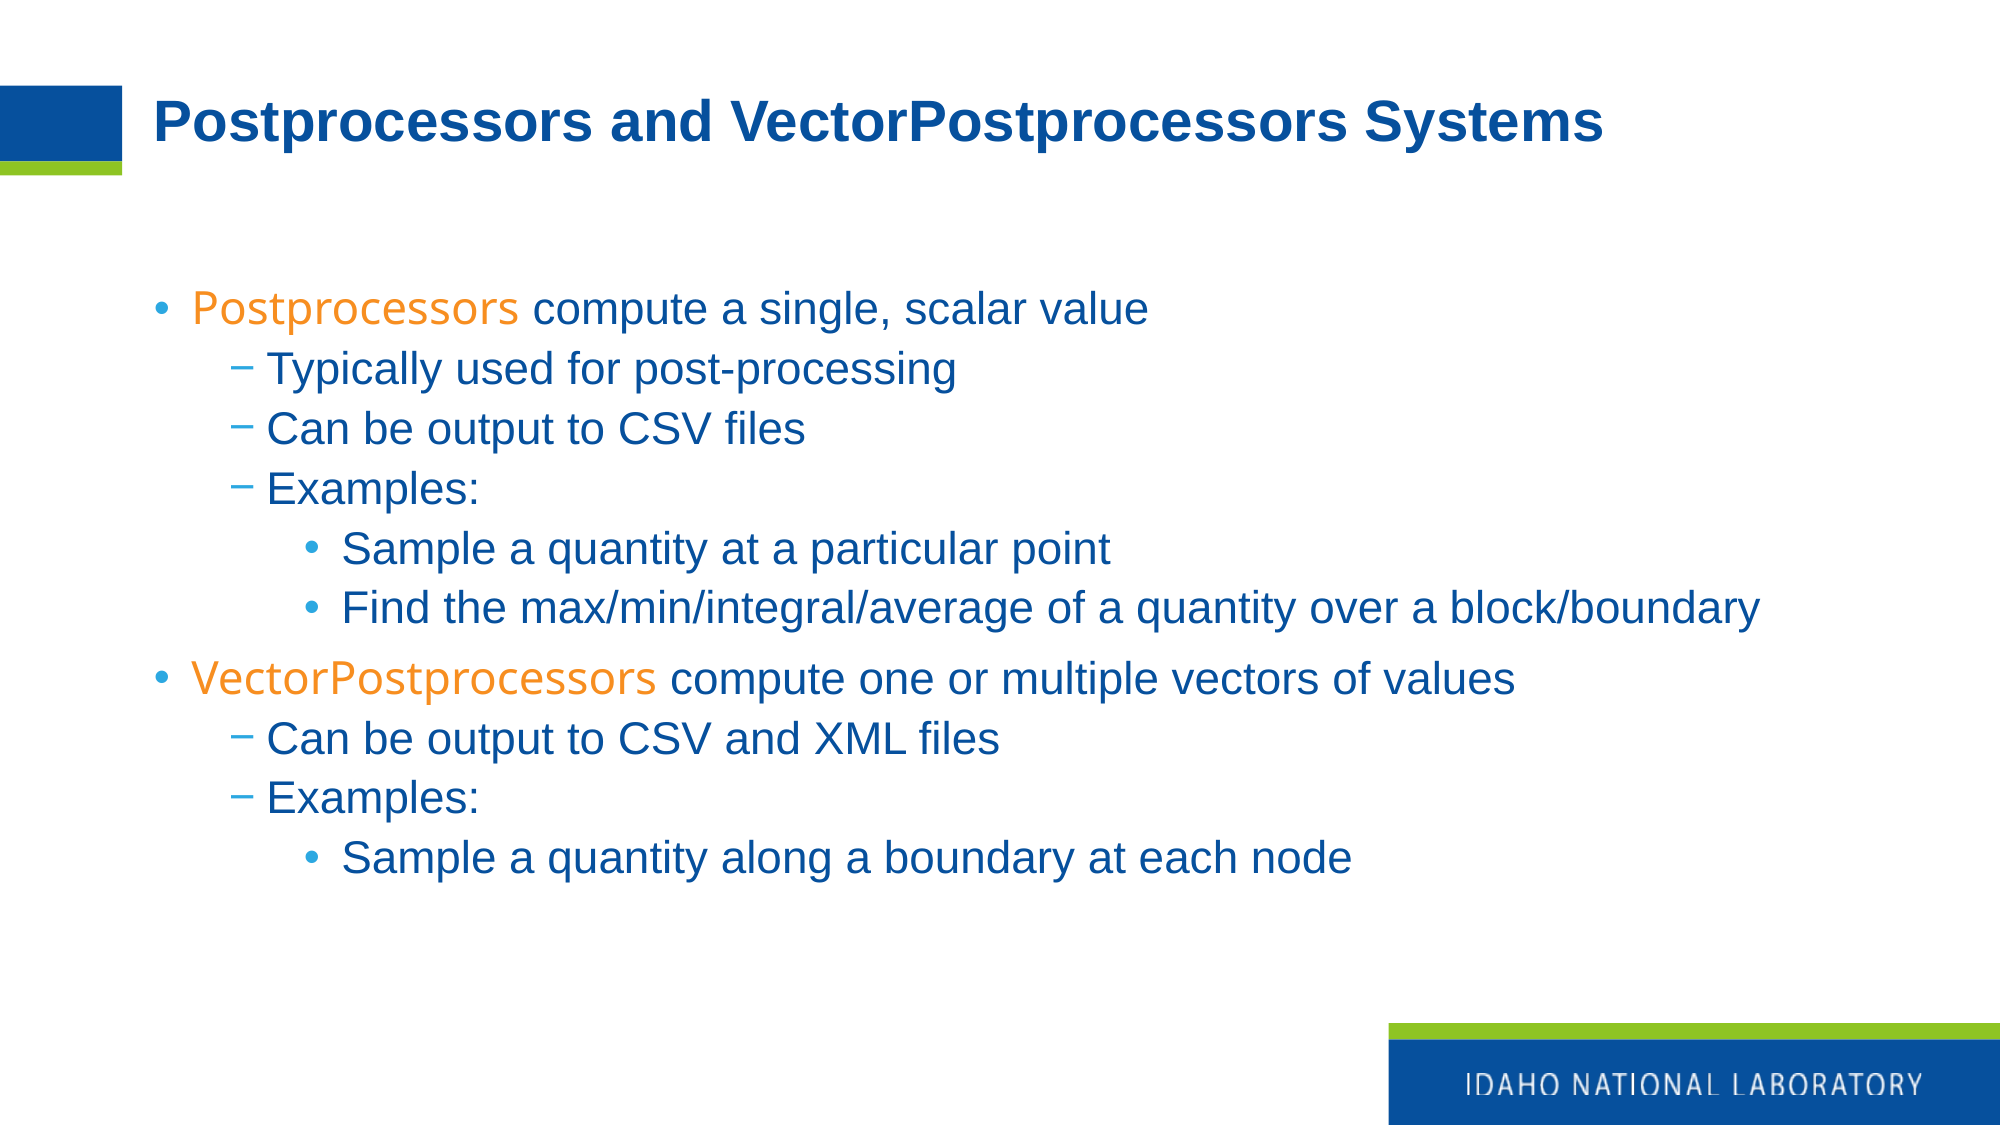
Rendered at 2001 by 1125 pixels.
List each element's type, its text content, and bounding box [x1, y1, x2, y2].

list Postprocessors compute a single, scalar value Typically used for post-processing Can be output to CSV files Examples: Sample a quantity at a particular point Find the max/min/integral/average of a quantity over a block/boundary VectorPostprocessors compute one or multiple vectors of values Can be output to CSV and XML files Examples: Sample a quantity along a boundary at each node [153, 285, 1863, 1000]
title Postprocessors and VectorPostprocessors Systems [153, 91, 1863, 258]
